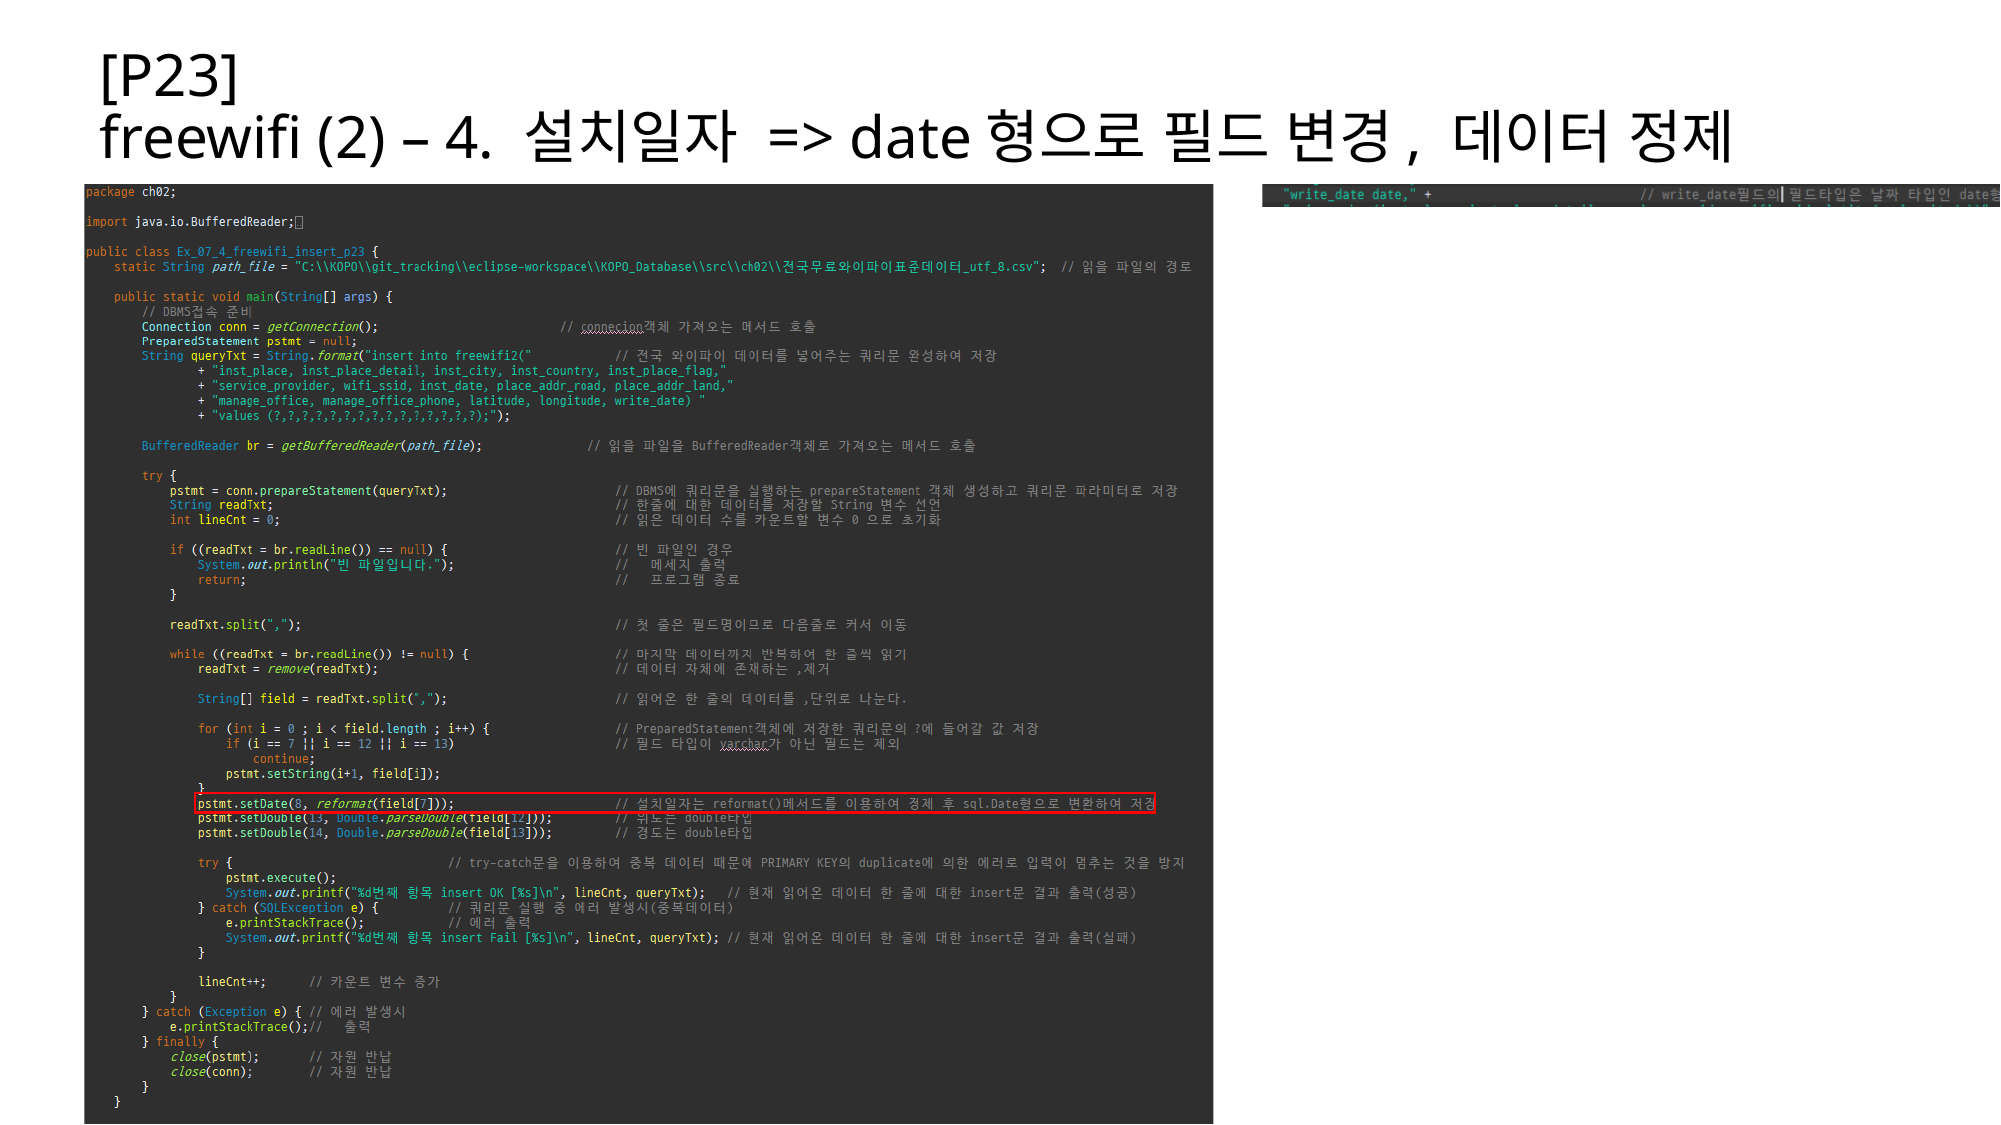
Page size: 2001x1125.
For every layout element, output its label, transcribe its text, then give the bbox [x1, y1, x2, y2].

picture [1262, 184, 2000, 207]
picture [84, 184, 1214, 1124]
text_box [P23] freewifi (2) – 4. 설치일자 => date형으로 필드 변경, 데이터 정제 [84, 0, 1810, 218]
